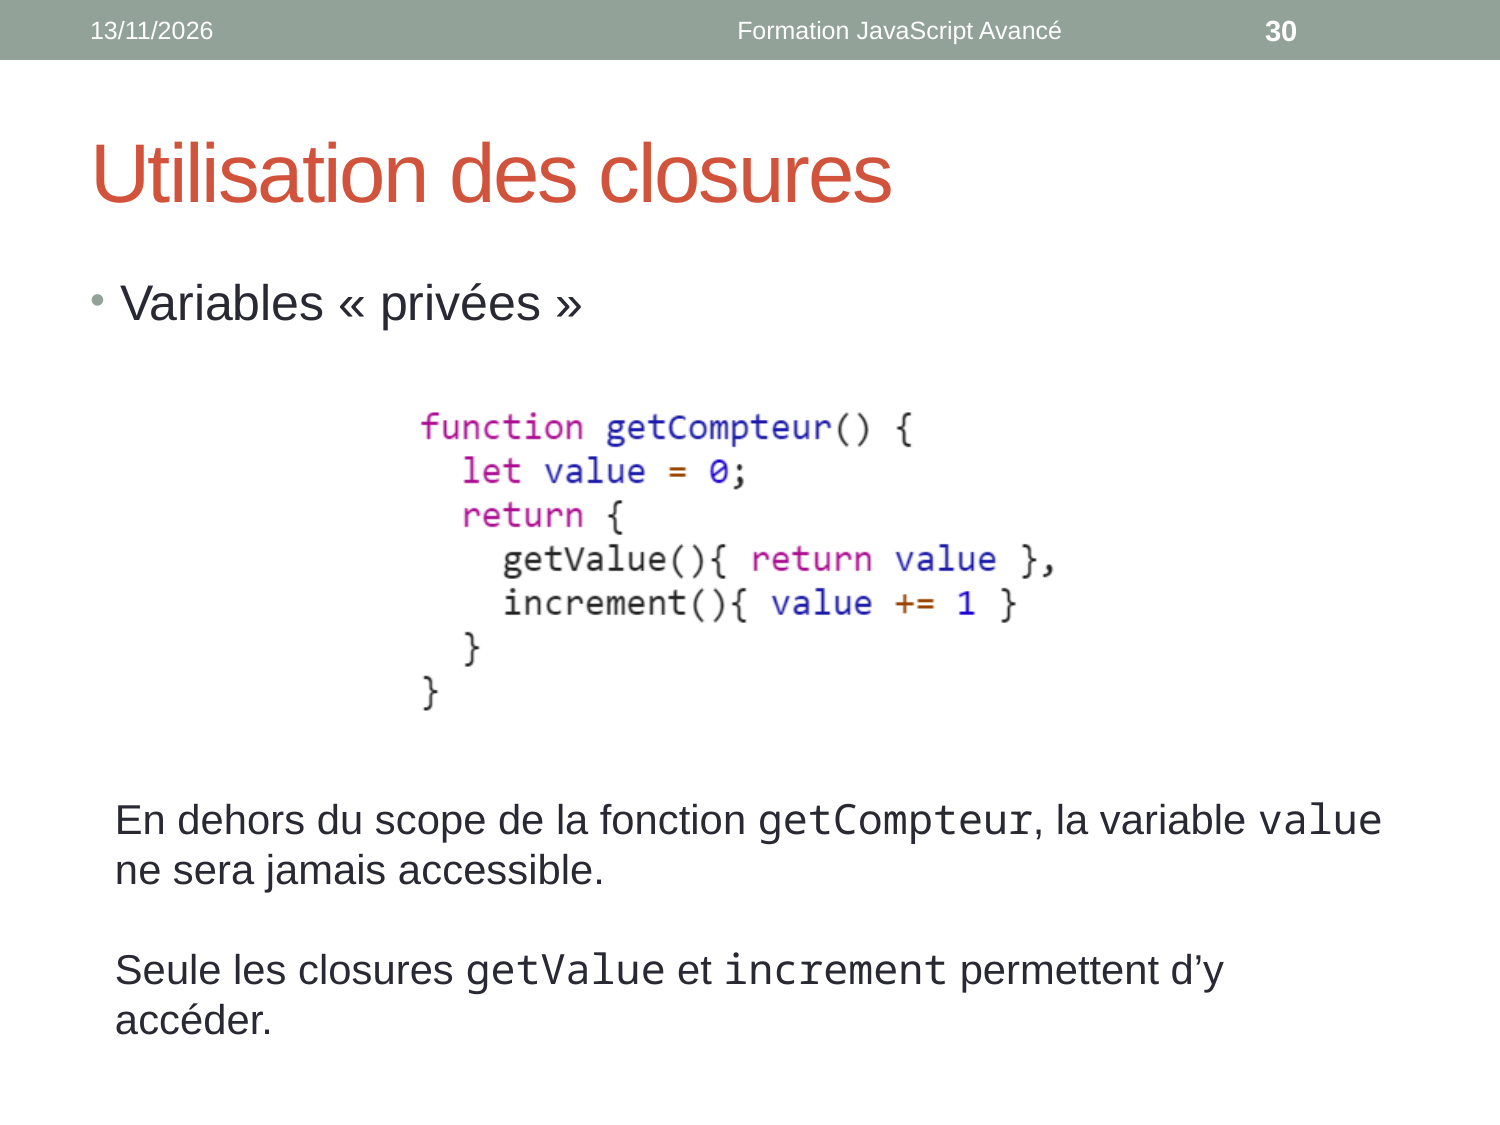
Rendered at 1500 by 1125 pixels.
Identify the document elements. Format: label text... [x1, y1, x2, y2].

title Utilisation des closures [75, 87, 1425, 250]
list Variables « privées » [75, 262, 1425, 1063]
footer Formation JavaScript Avancé [562, 3, 1238, 57]
picture [409, 397, 1091, 728]
text_box En dehors du scope de la fonction getCompteur, la variable value ne sera jamais accessible. Seule les closures getValue et increment permettent d’y accéder. [100, 785, 1400, 1051]
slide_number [75, 3, 550, 57]
slide_number 30 [1250, 3, 1425, 57]
